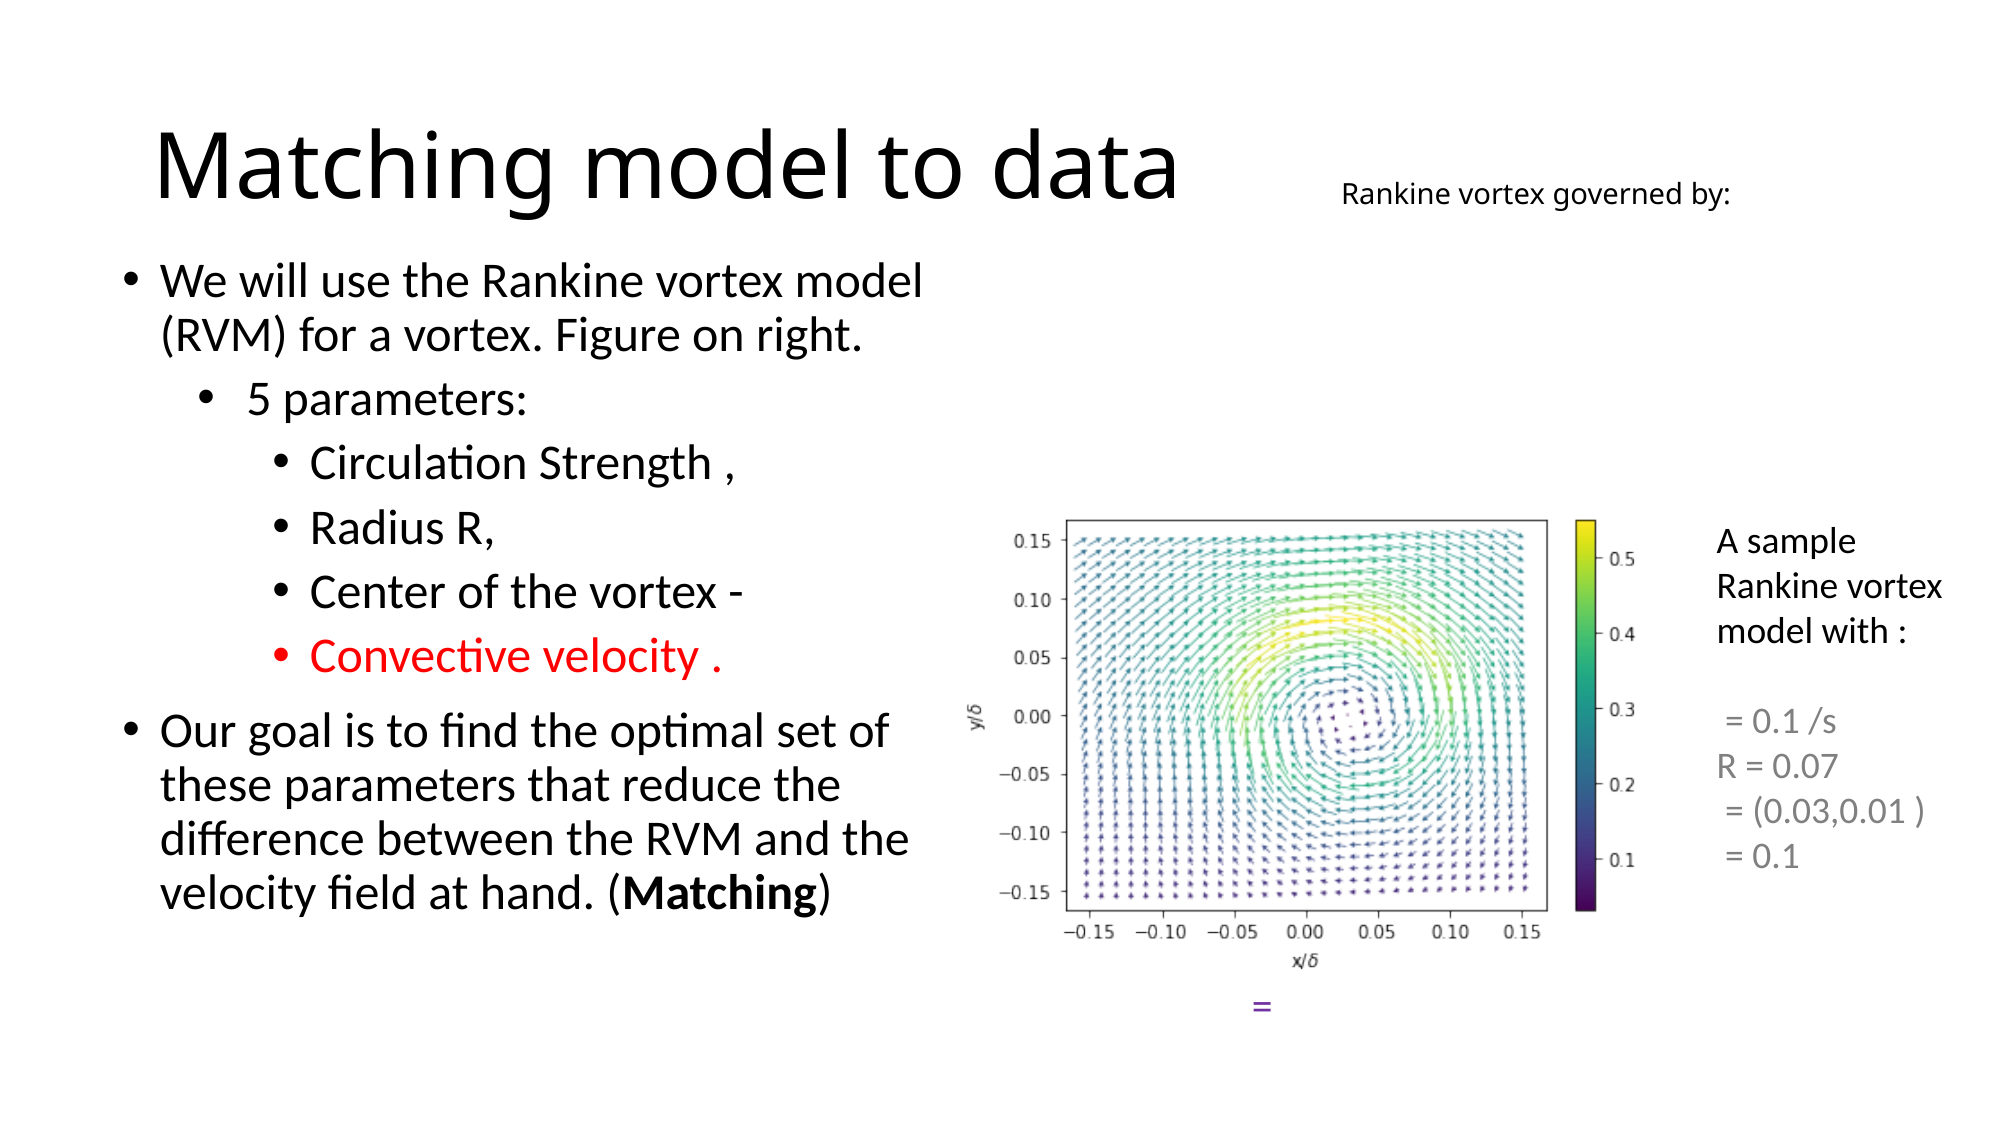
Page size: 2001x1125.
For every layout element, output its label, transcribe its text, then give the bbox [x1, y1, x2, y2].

title Matching model to data [137, 59, 1863, 278]
picture [953, 509, 1649, 985]
